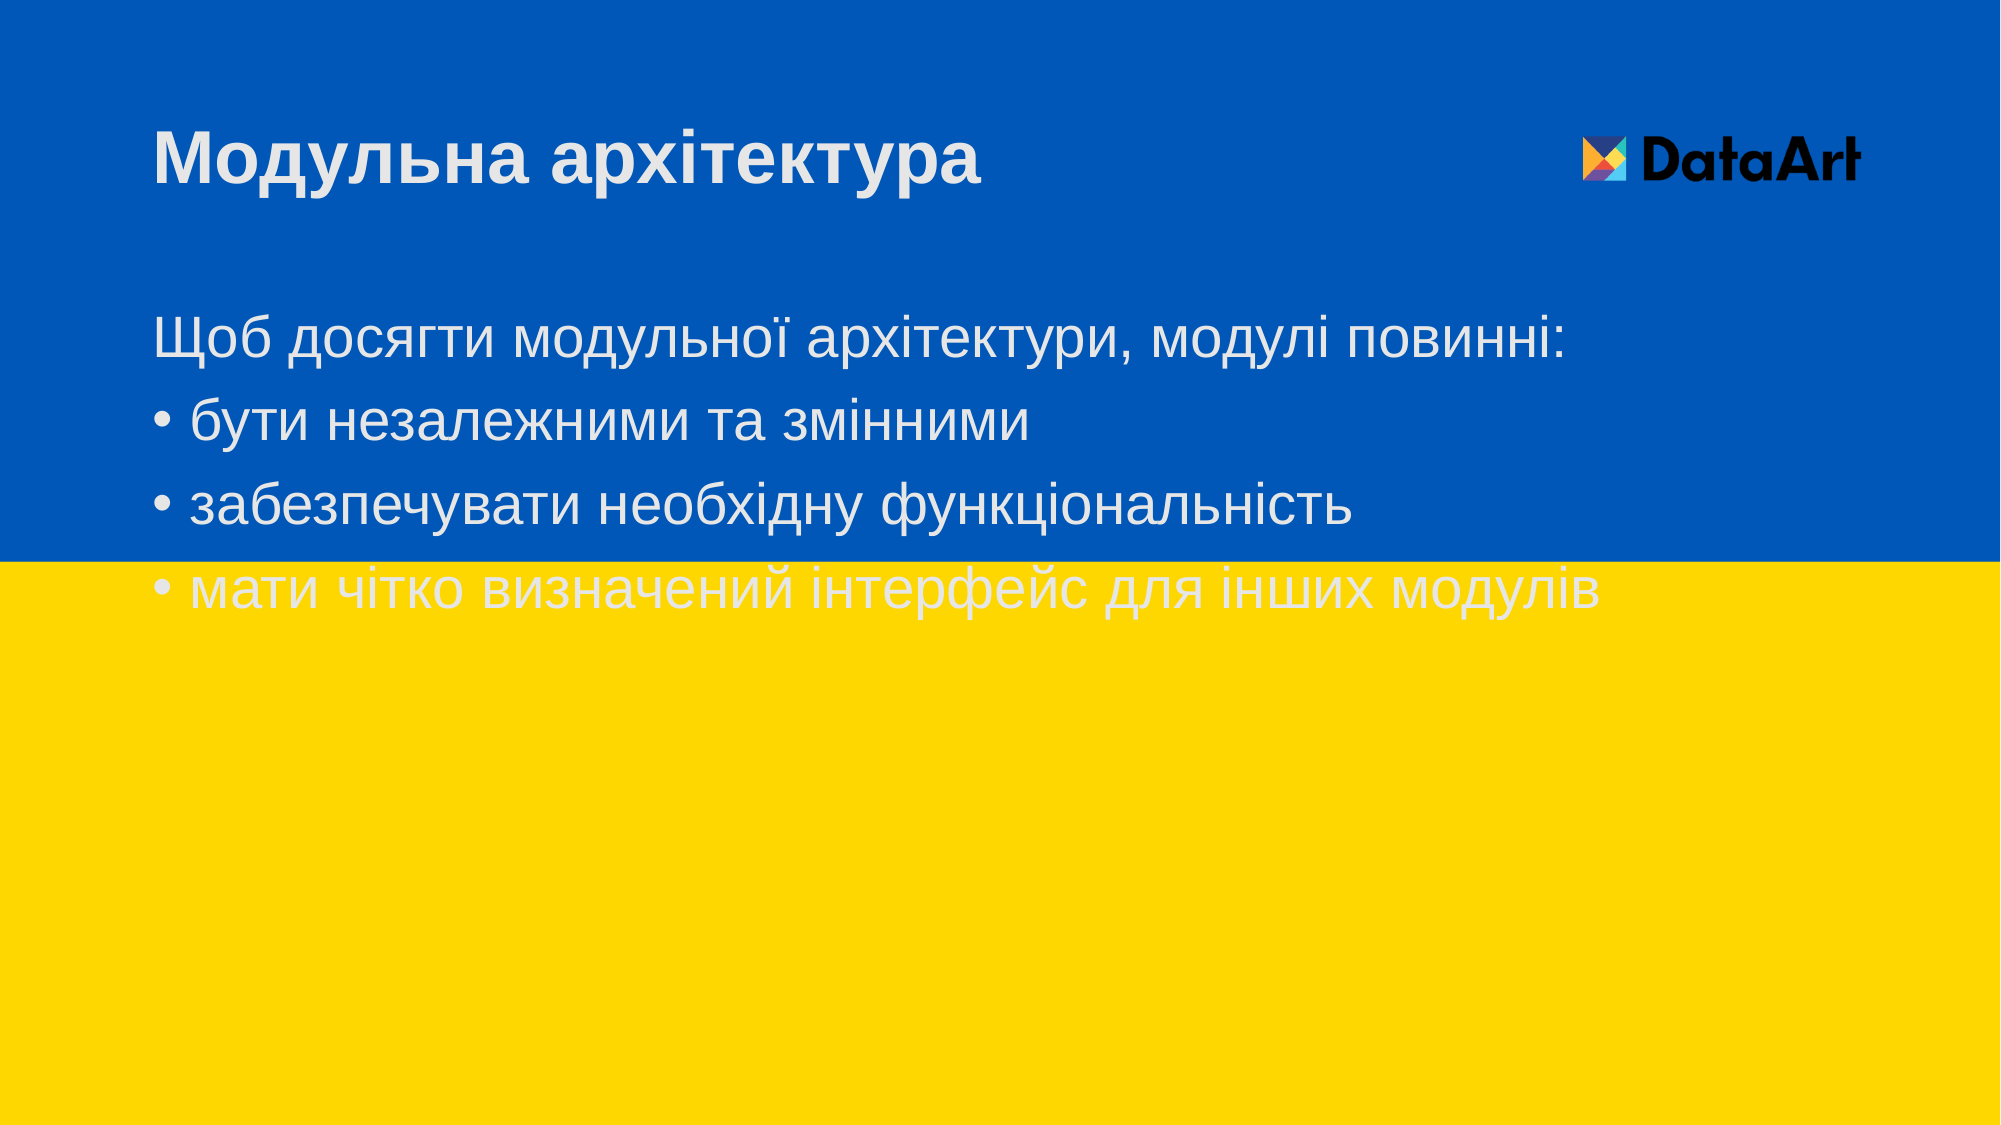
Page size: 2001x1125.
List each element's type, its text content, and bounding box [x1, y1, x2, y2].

picture [0, 0, 2001, 1125]
title Модульна архітектура [137, 50, 1863, 268]
list Щоб досягти модульної архітектури, модулі повинні: бути незалежними та змінними забезпечувати необхідну функціональність мати чітко визначений інтерфейс для інших модулів [137, 299, 1863, 1014]
